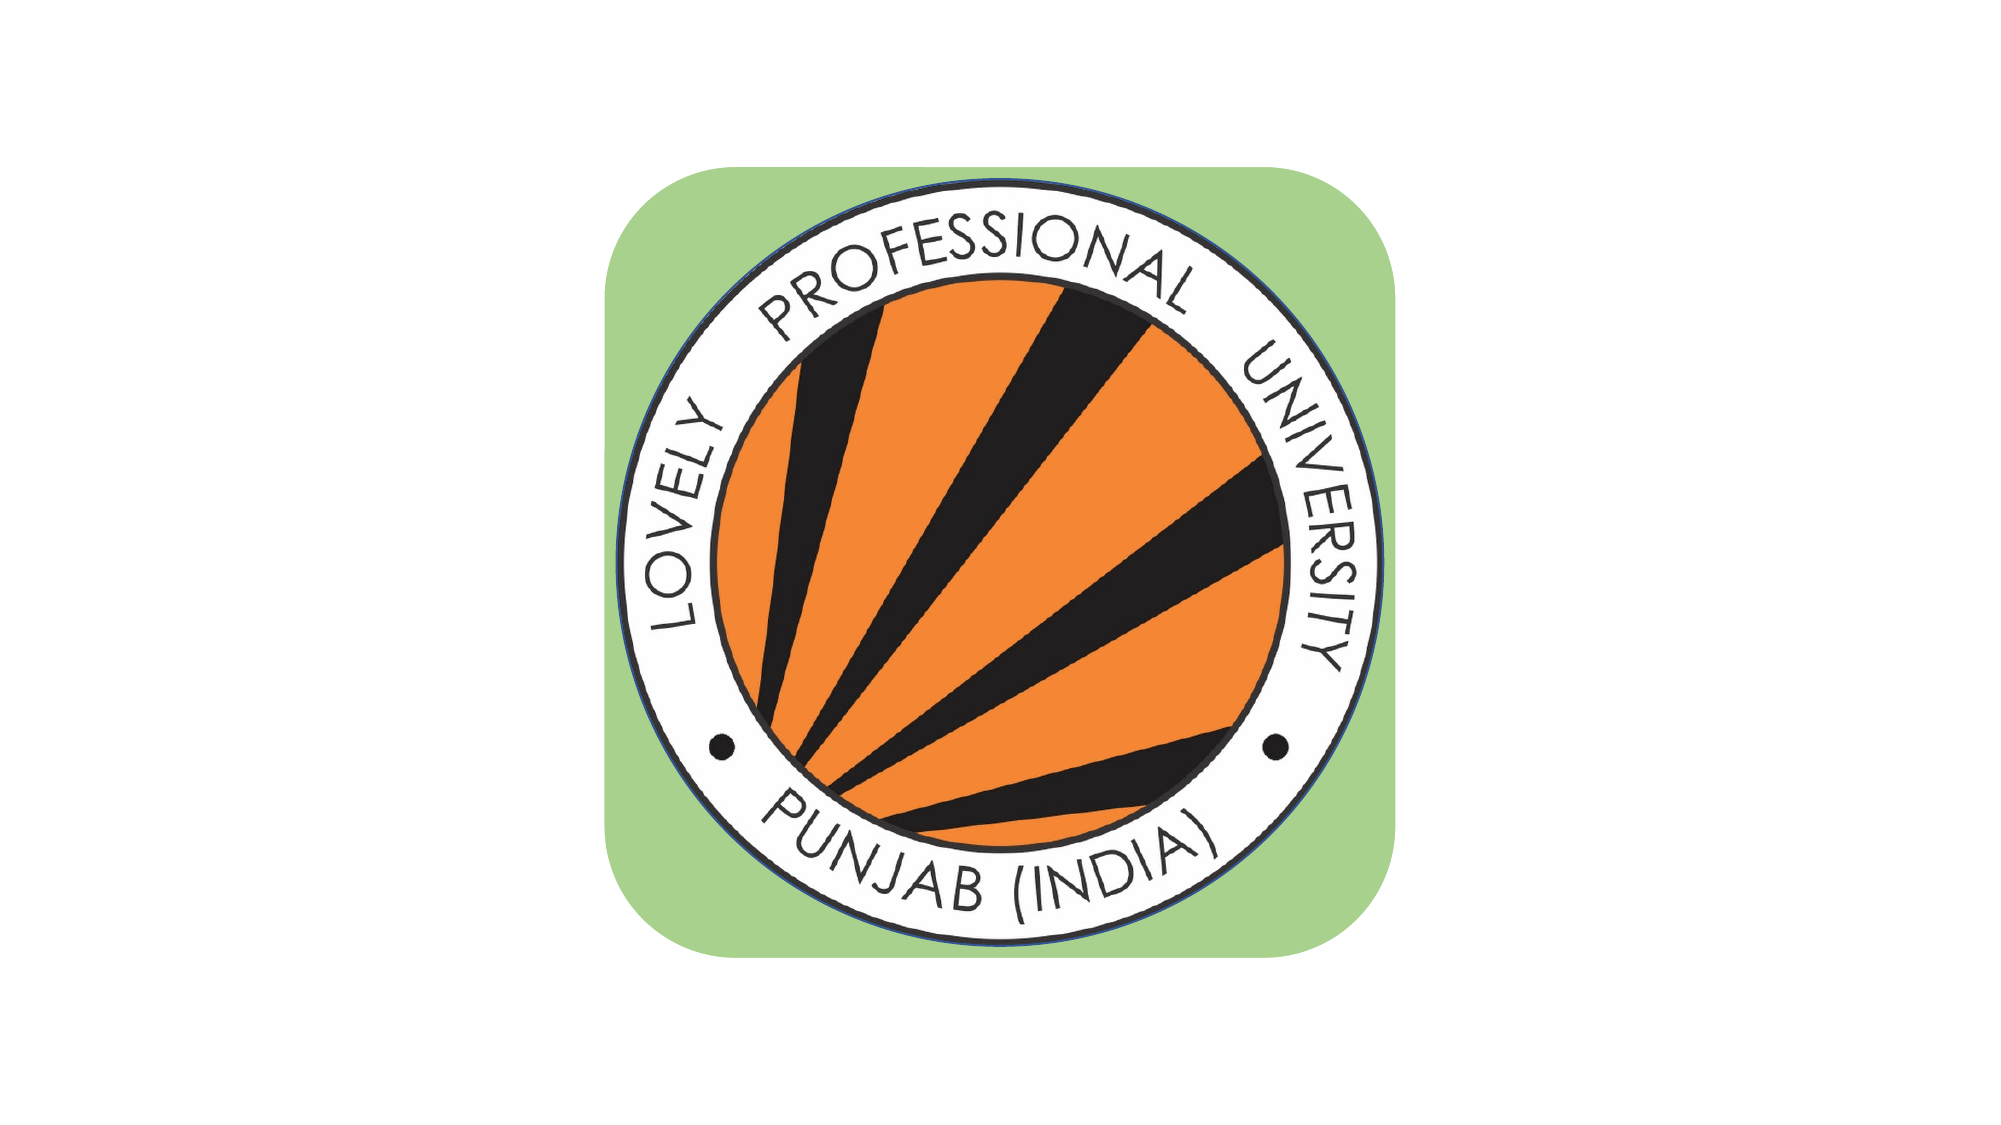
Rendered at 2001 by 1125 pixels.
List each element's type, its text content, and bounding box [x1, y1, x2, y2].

text_box TITLE: Giveaway Management System By Anurag Sharma(12203267) Chaitanya() Javed Khan() [602, 164, 1398, 960]
text_box [615, 178, 1385, 947]
